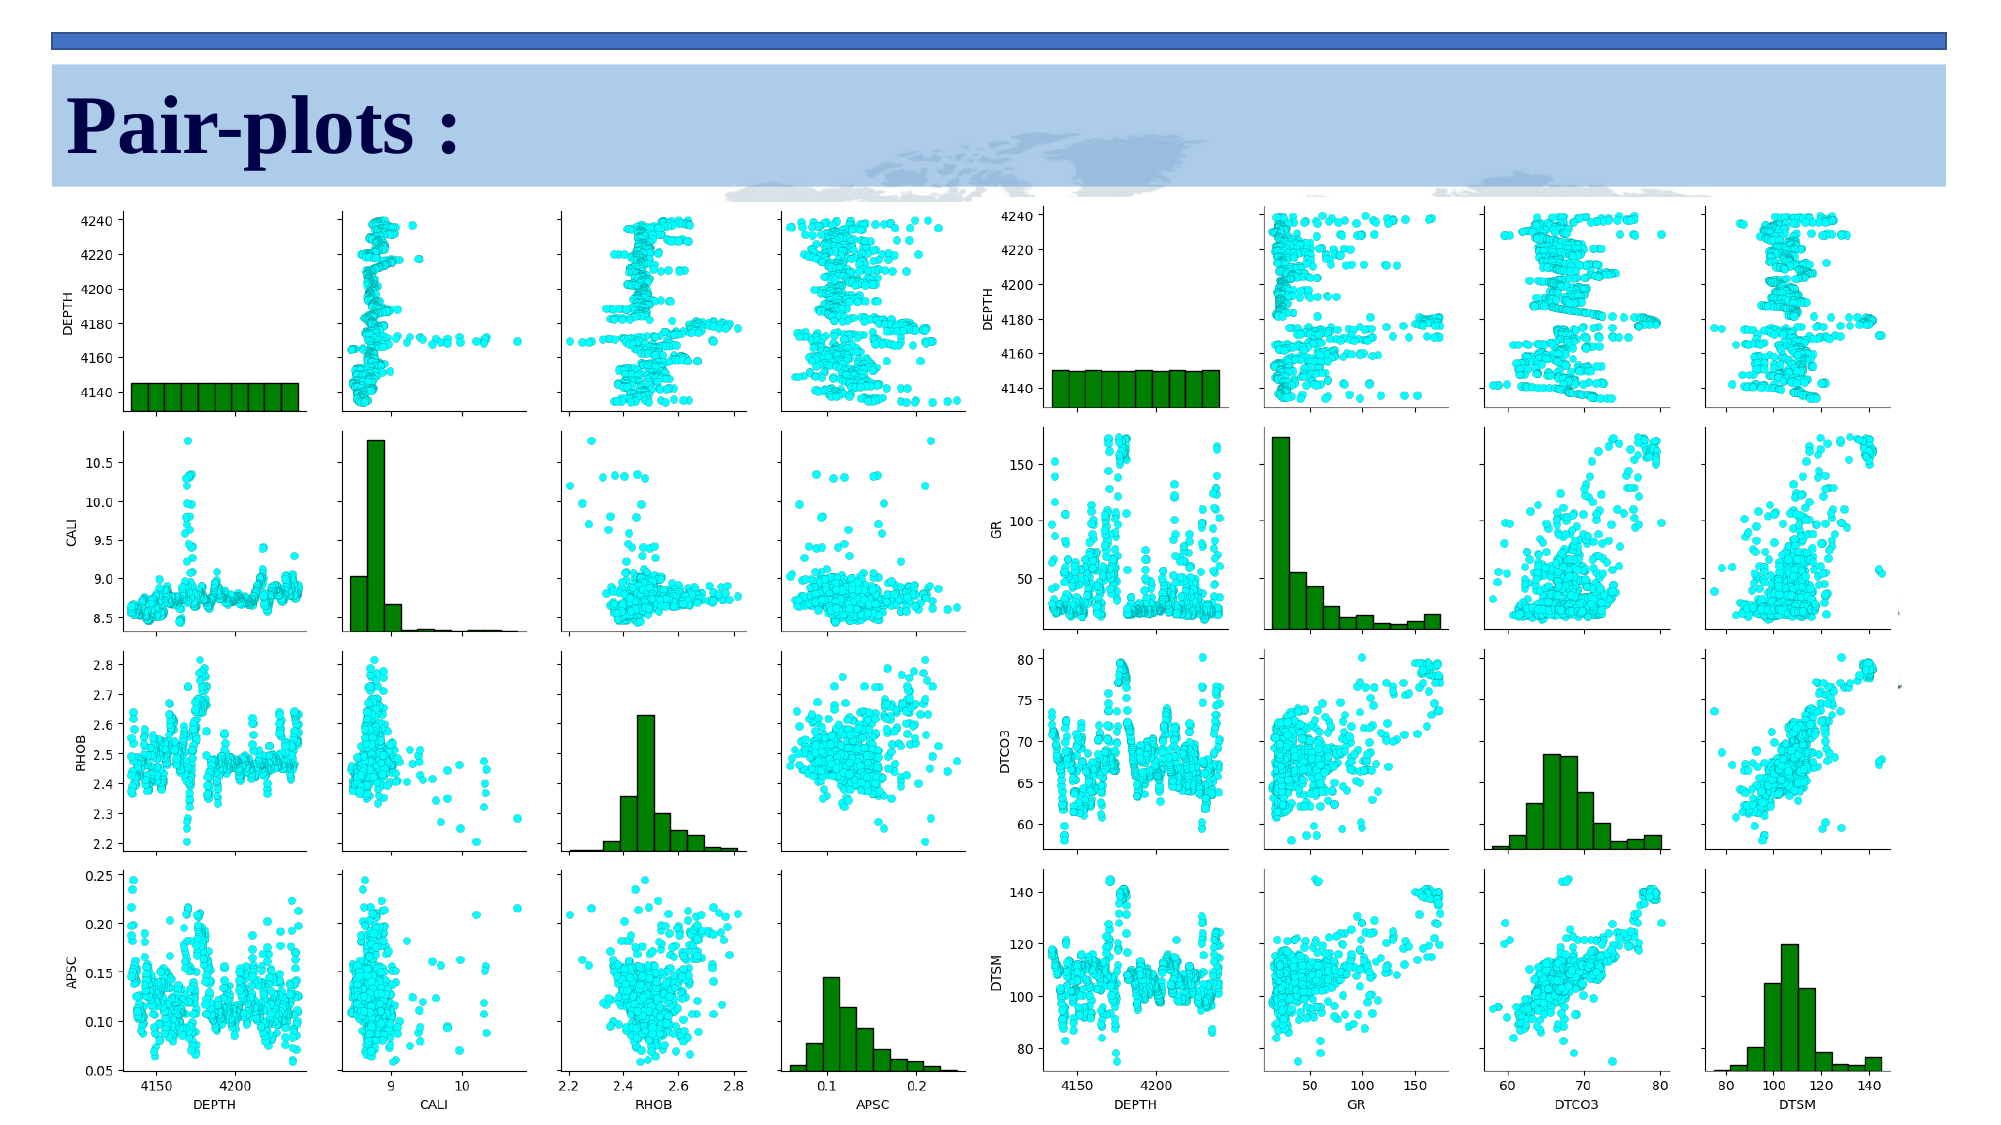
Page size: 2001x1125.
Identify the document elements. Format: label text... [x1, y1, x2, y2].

text_box [51, 32, 1947, 50]
text_box [779, 64, 1946, 187]
picture [51, 111, 1902, 1120]
text_box [51, 64, 657, 187]
text_box Pair-plots : [52, 62, 779, 178]
